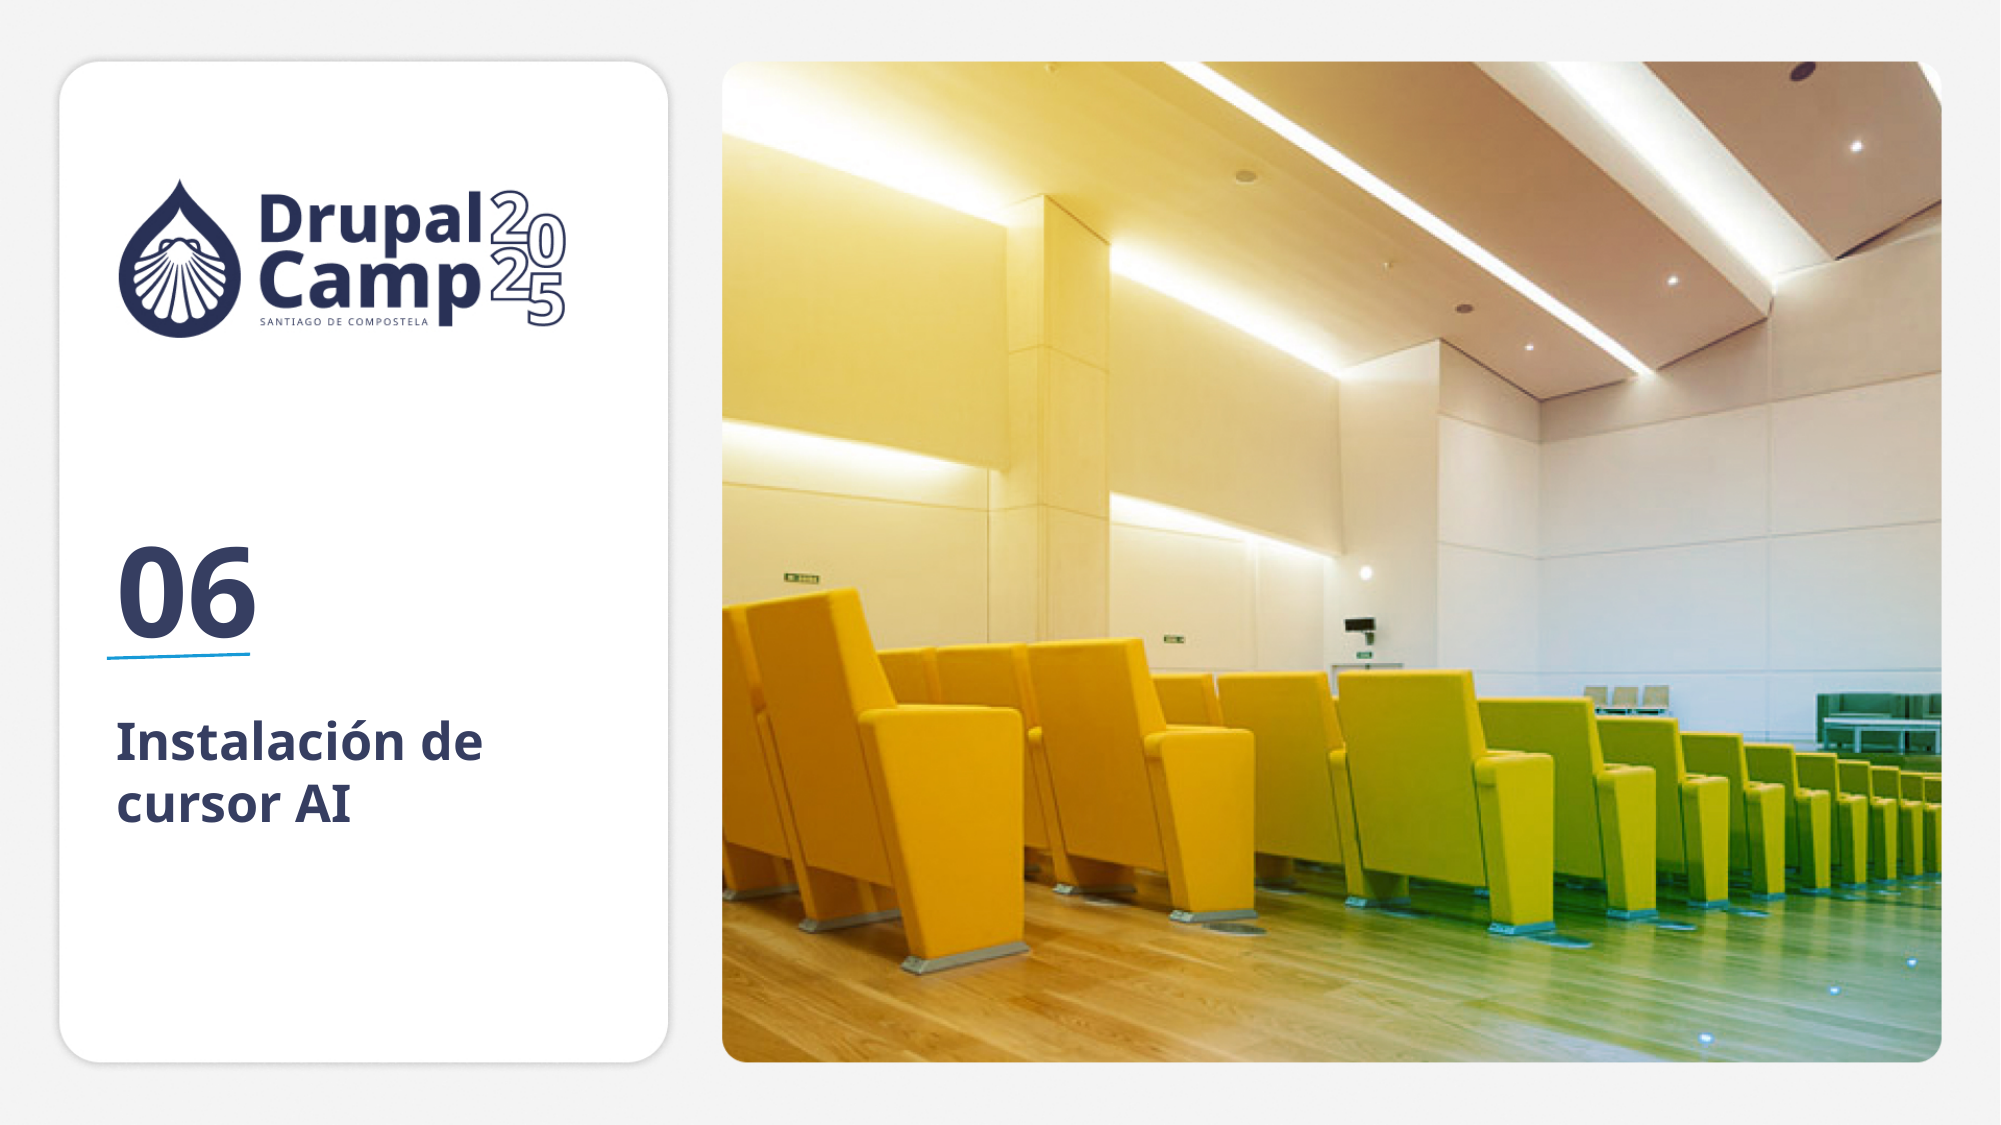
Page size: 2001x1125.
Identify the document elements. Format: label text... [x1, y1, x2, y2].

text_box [106, 654, 251, 659]
text_box 06 [101, 505, 289, 671]
text_box Instalación de cursor AI [101, 700, 572, 841]
picture [0, 0, 2001, 1125]
